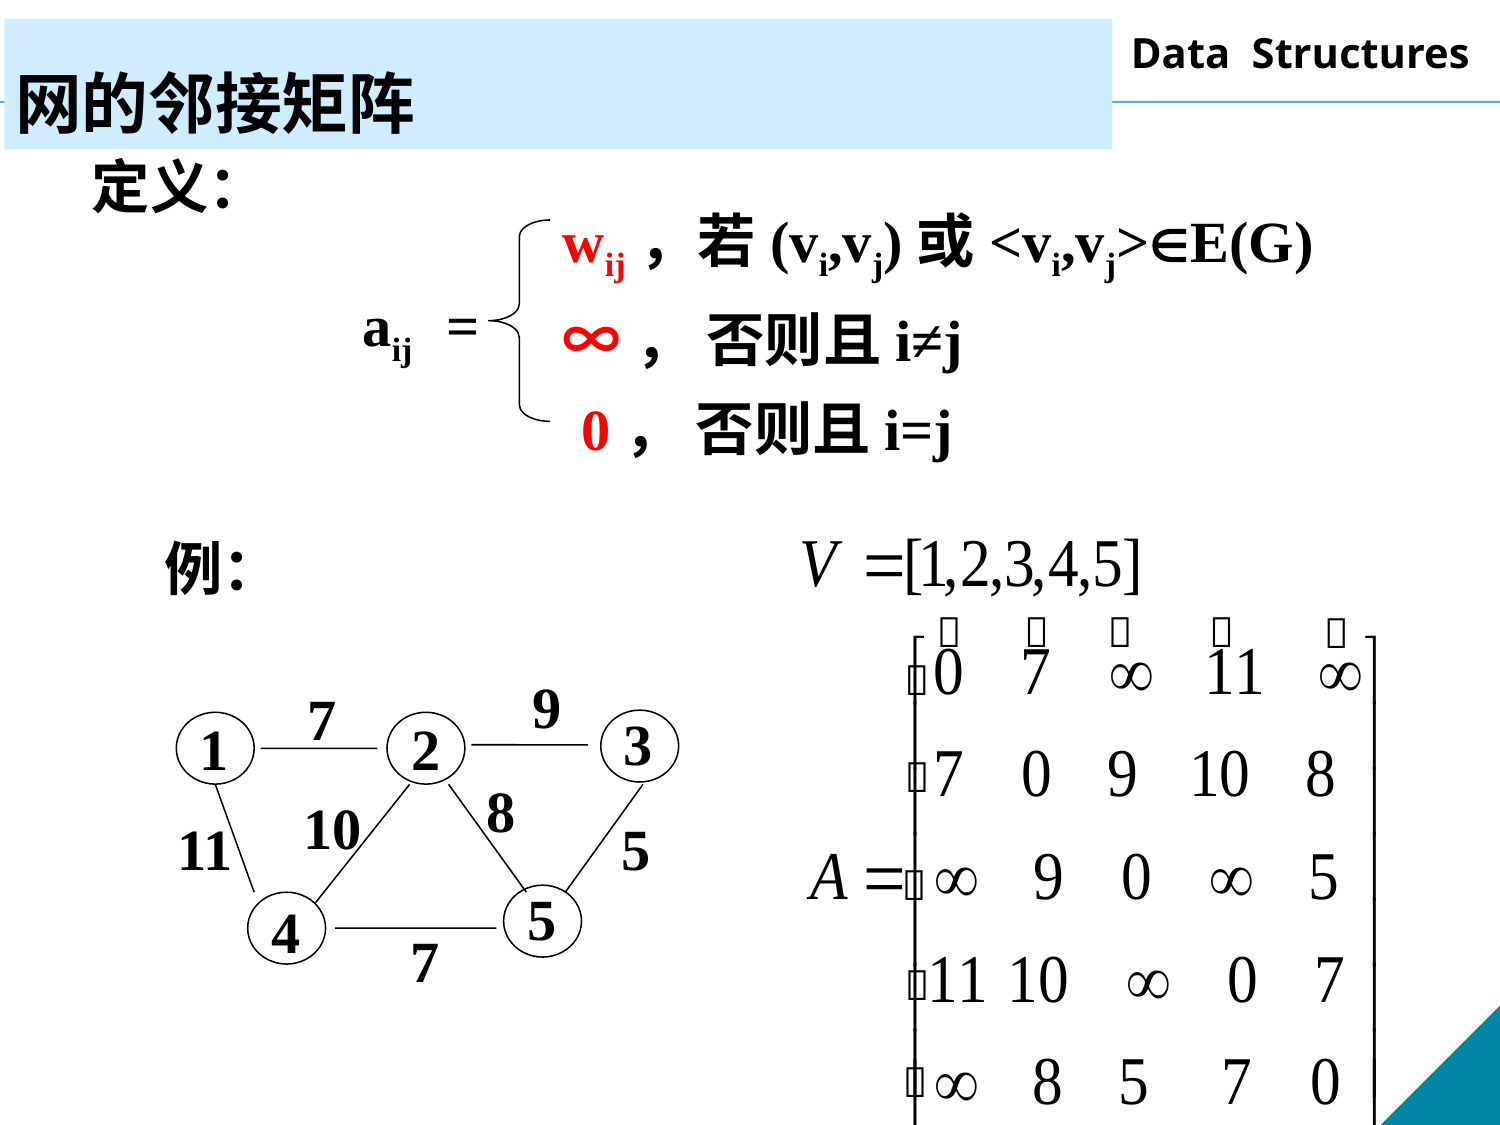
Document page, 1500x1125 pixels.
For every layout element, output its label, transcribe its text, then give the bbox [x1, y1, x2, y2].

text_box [162, 662, 725, 1000]
text_box 0， 否则且i=j [566, 385, 1081, 473]
text_box ∞， 否则且i≠j [548, 295, 1063, 383]
list 网的邻接矩阵 定义： [0, 54, 1275, 268]
text_box 例： [149, 525, 313, 610]
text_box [796, 526, 1400, 1125]
text_box aij = [347, 280, 519, 386]
text_box wij，若(vi,vj)或<vi,vj>E(G) [548, 196, 1338, 297]
text_box [488, 220, 551, 422]
